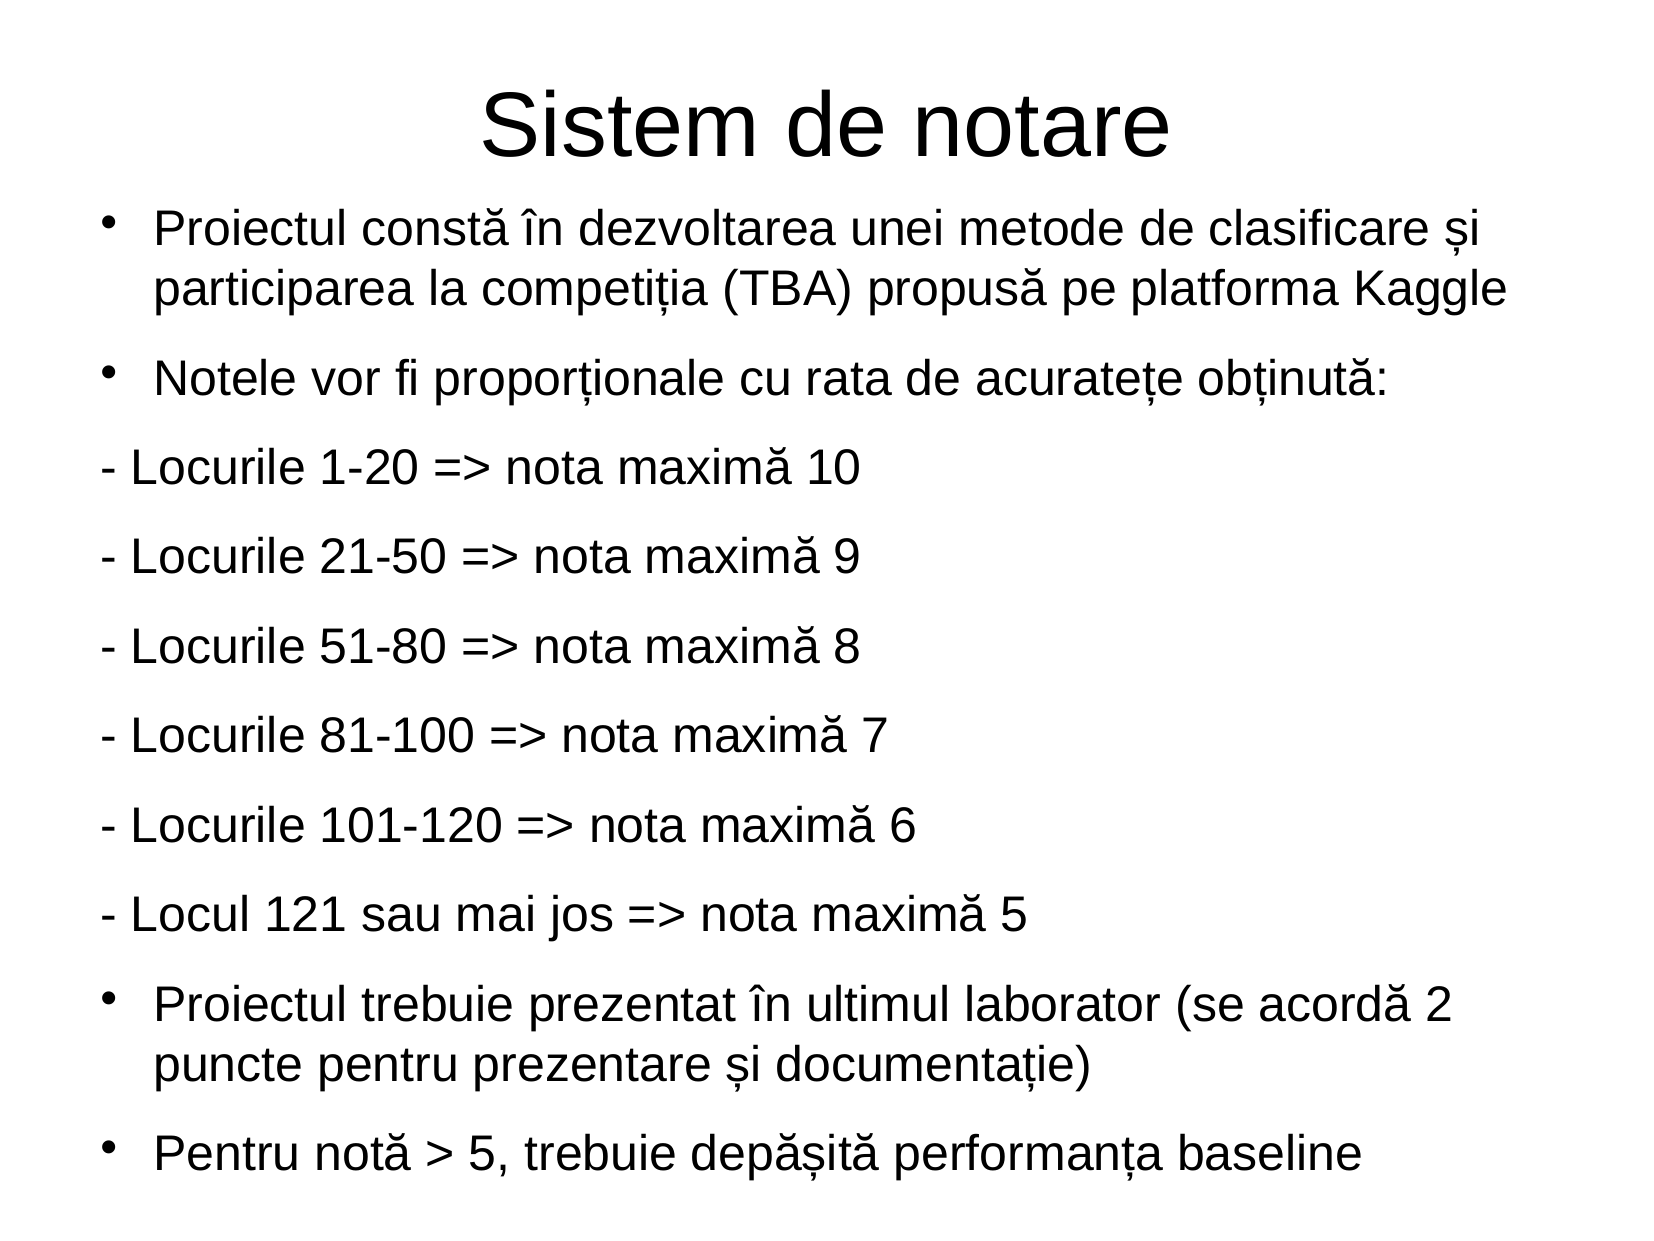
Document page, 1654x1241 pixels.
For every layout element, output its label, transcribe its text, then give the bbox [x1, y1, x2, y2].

text_box Sistem de notare [82, 50, 1571, 189]
text_box Proiectul constă în dezvoltarea unei metode de clasificare și participarea la competiția (TBA) propusă pe platforma Kaggle Notele vor fi proporționale cu rata de acuratețe obținută: - Locurile 1-20 => nota maximă 10 - Locurile 21-50 => nota maximă 9 - Locurile 51-80 => nota maximă 8 - Locurile 81-100 => nota maximă 7 - Locurile 101-120 => nota maximă 6 - Locul 121 sau mai jos => nota maximă 5 Proiectul trebuie prezentat în ultimul laborator (se acordă 2 puncte pentru prezentare și documentație) Pentru notă > 5, trebuie depășită performanța baseline [82, 195, 1571, 1207]
